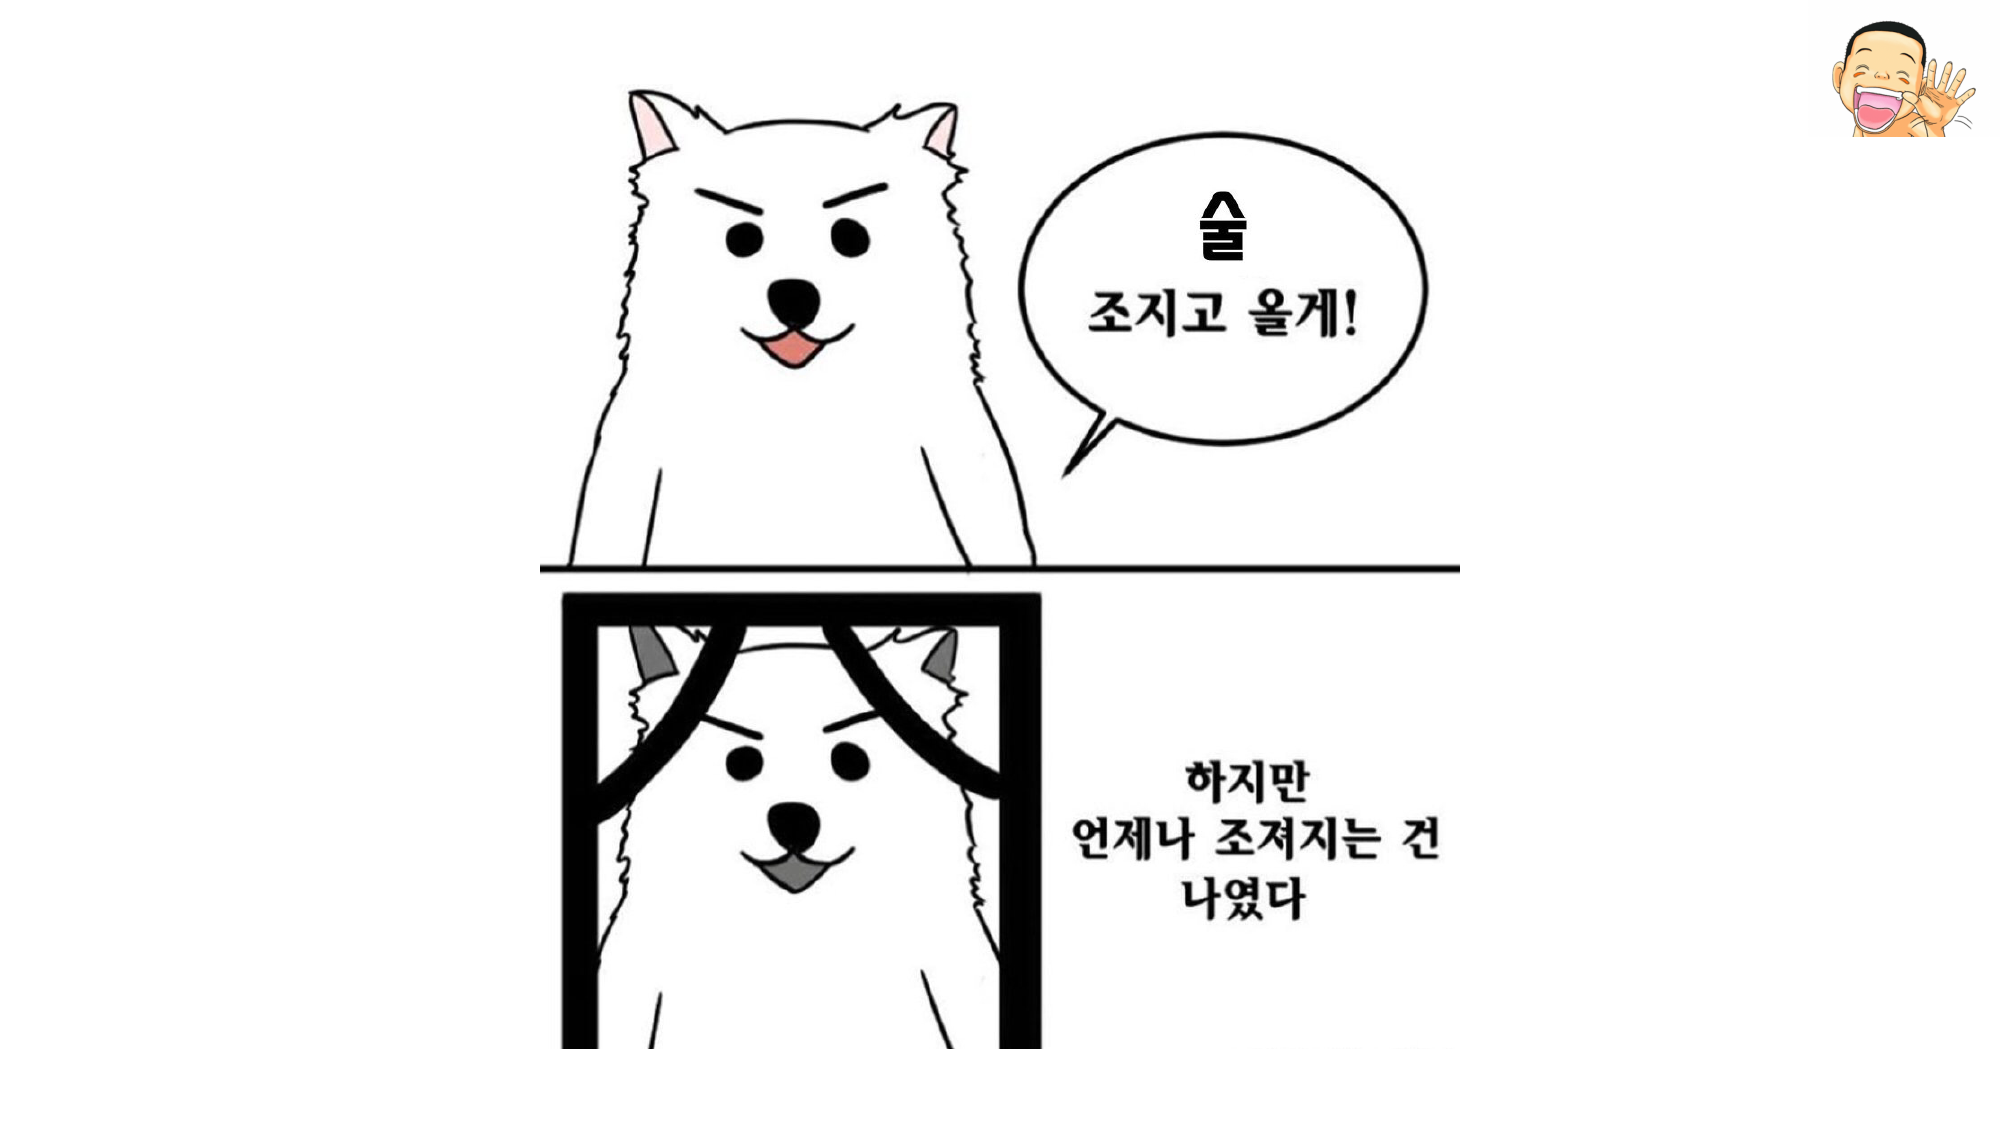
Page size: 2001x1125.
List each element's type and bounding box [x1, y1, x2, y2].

picture [1808, 0, 2000, 137]
picture [540, 76, 1460, 1049]
